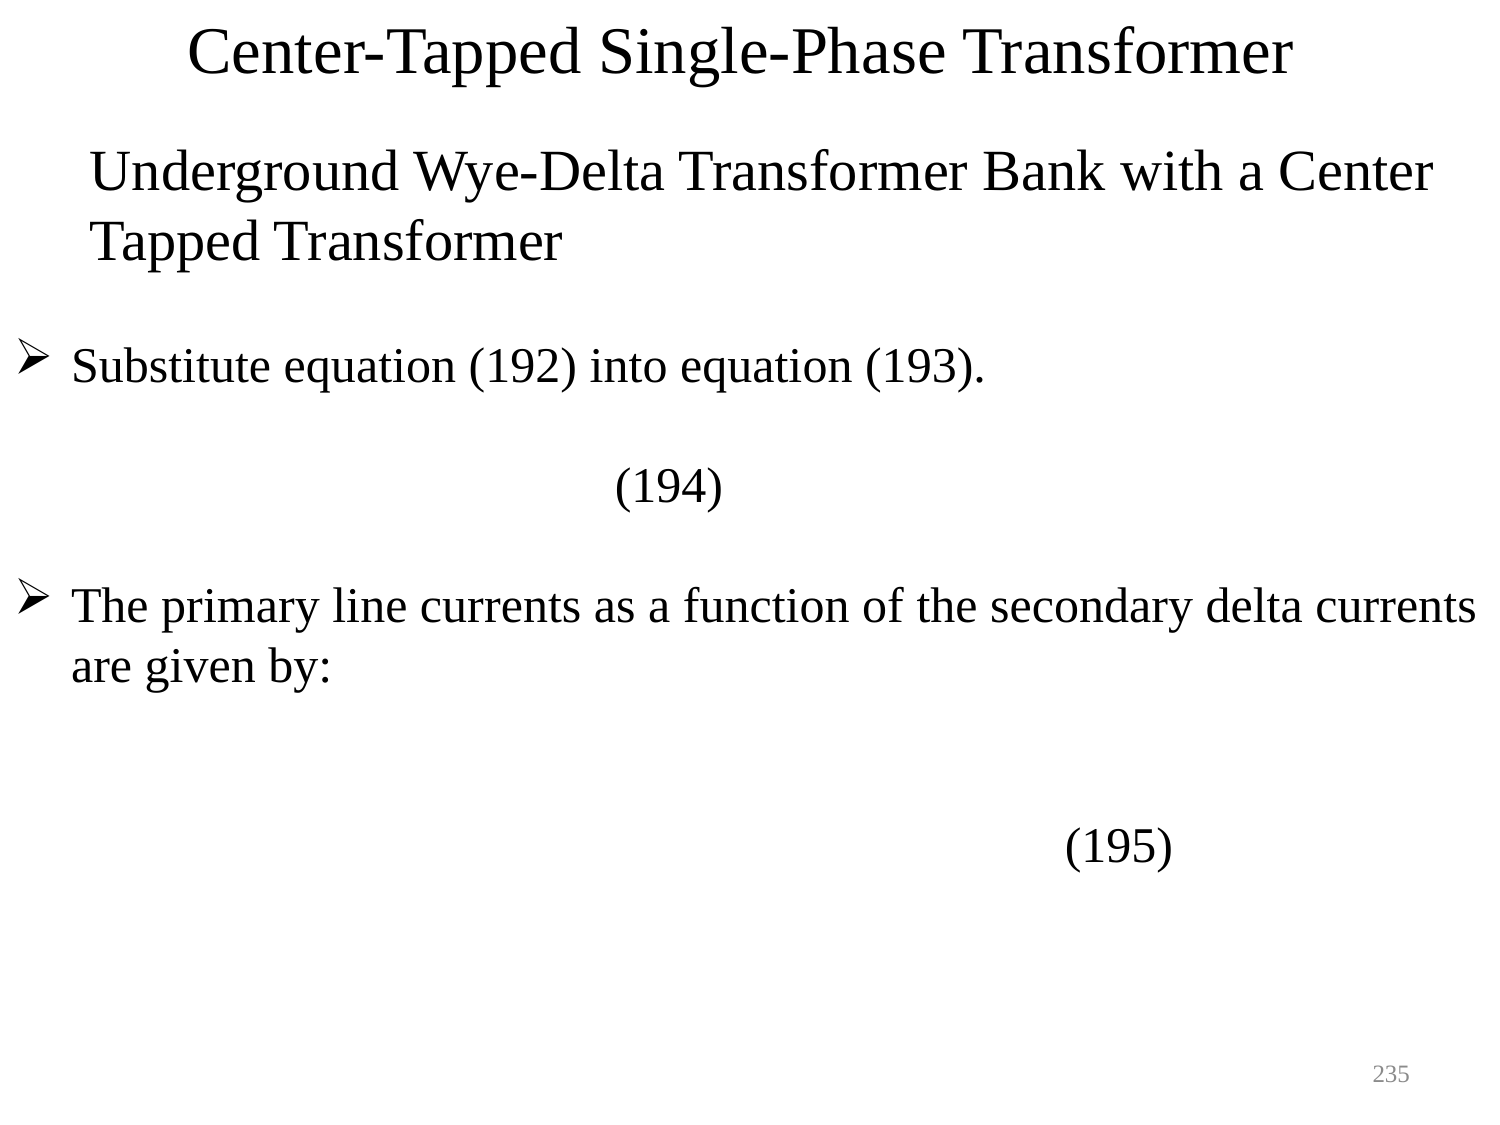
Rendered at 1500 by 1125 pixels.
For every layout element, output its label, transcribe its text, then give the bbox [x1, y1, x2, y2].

text_box [0, 125, 1500, 210]
text_box [0, 210, 1500, 235]
slide_number 235 [1074, 1042, 1425, 1103]
text_box Center-Tapped Single-Phase Transformer [0, 0, 1500, 95]
